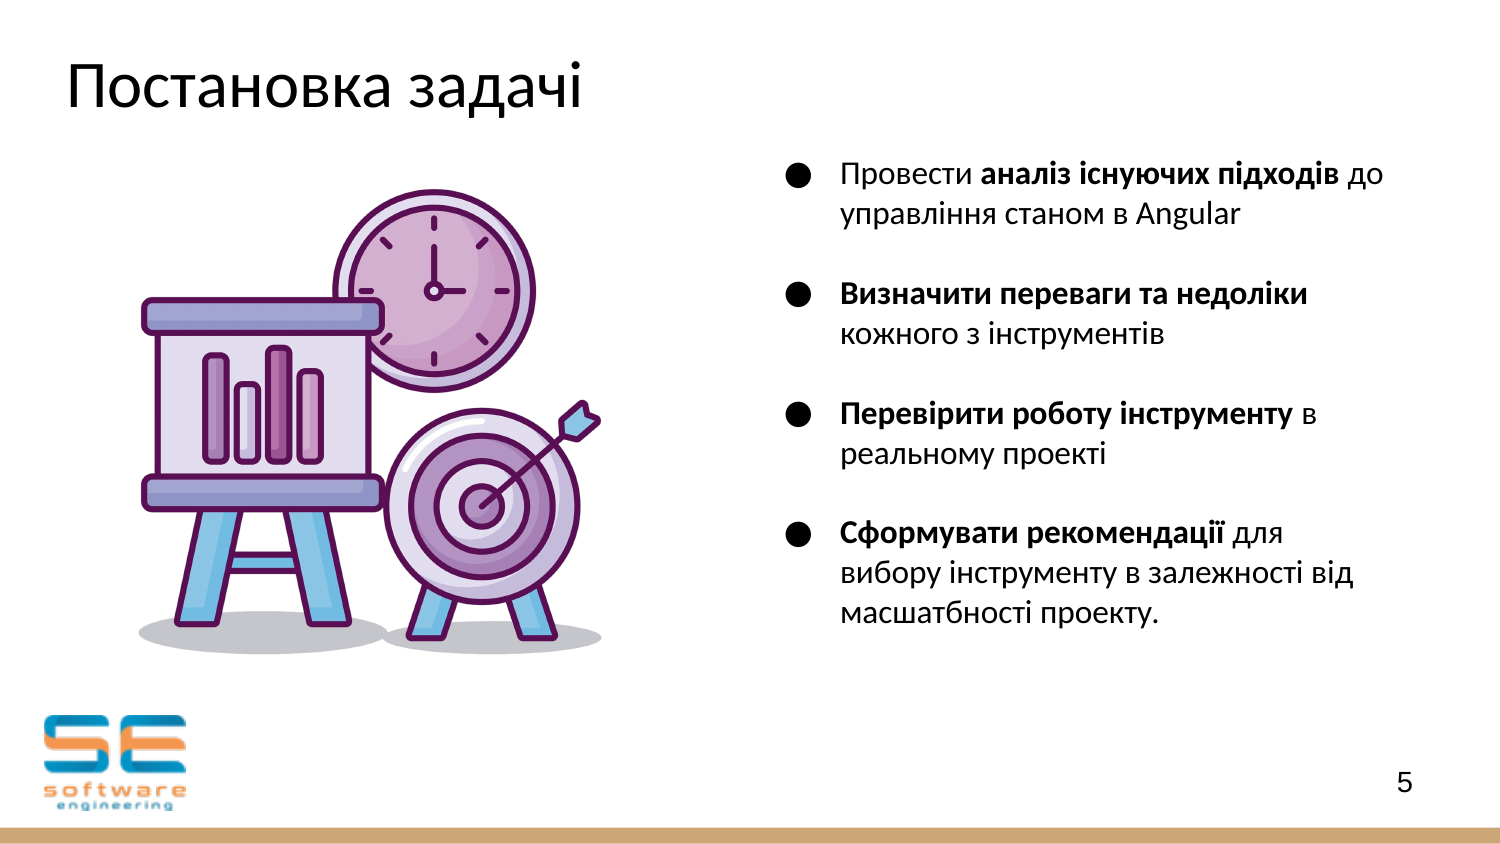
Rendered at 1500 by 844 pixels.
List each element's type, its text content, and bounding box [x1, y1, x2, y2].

list Провести аналіз існуючих підходів до управління станом в Angular Визначити переваги та недоліки кожного з інструментів Перевірити роботу інструменту в реальному проекті Сформувати рекомендації для вибору інструменту в залежності від масшатбності проекту. [750, 136, 1404, 660]
picture [43, 714, 186, 811]
picture [70, 126, 670, 695]
text_box 5 [1382, 755, 1500, 806]
title Постановка задачі [51, 0, 1449, 137]
